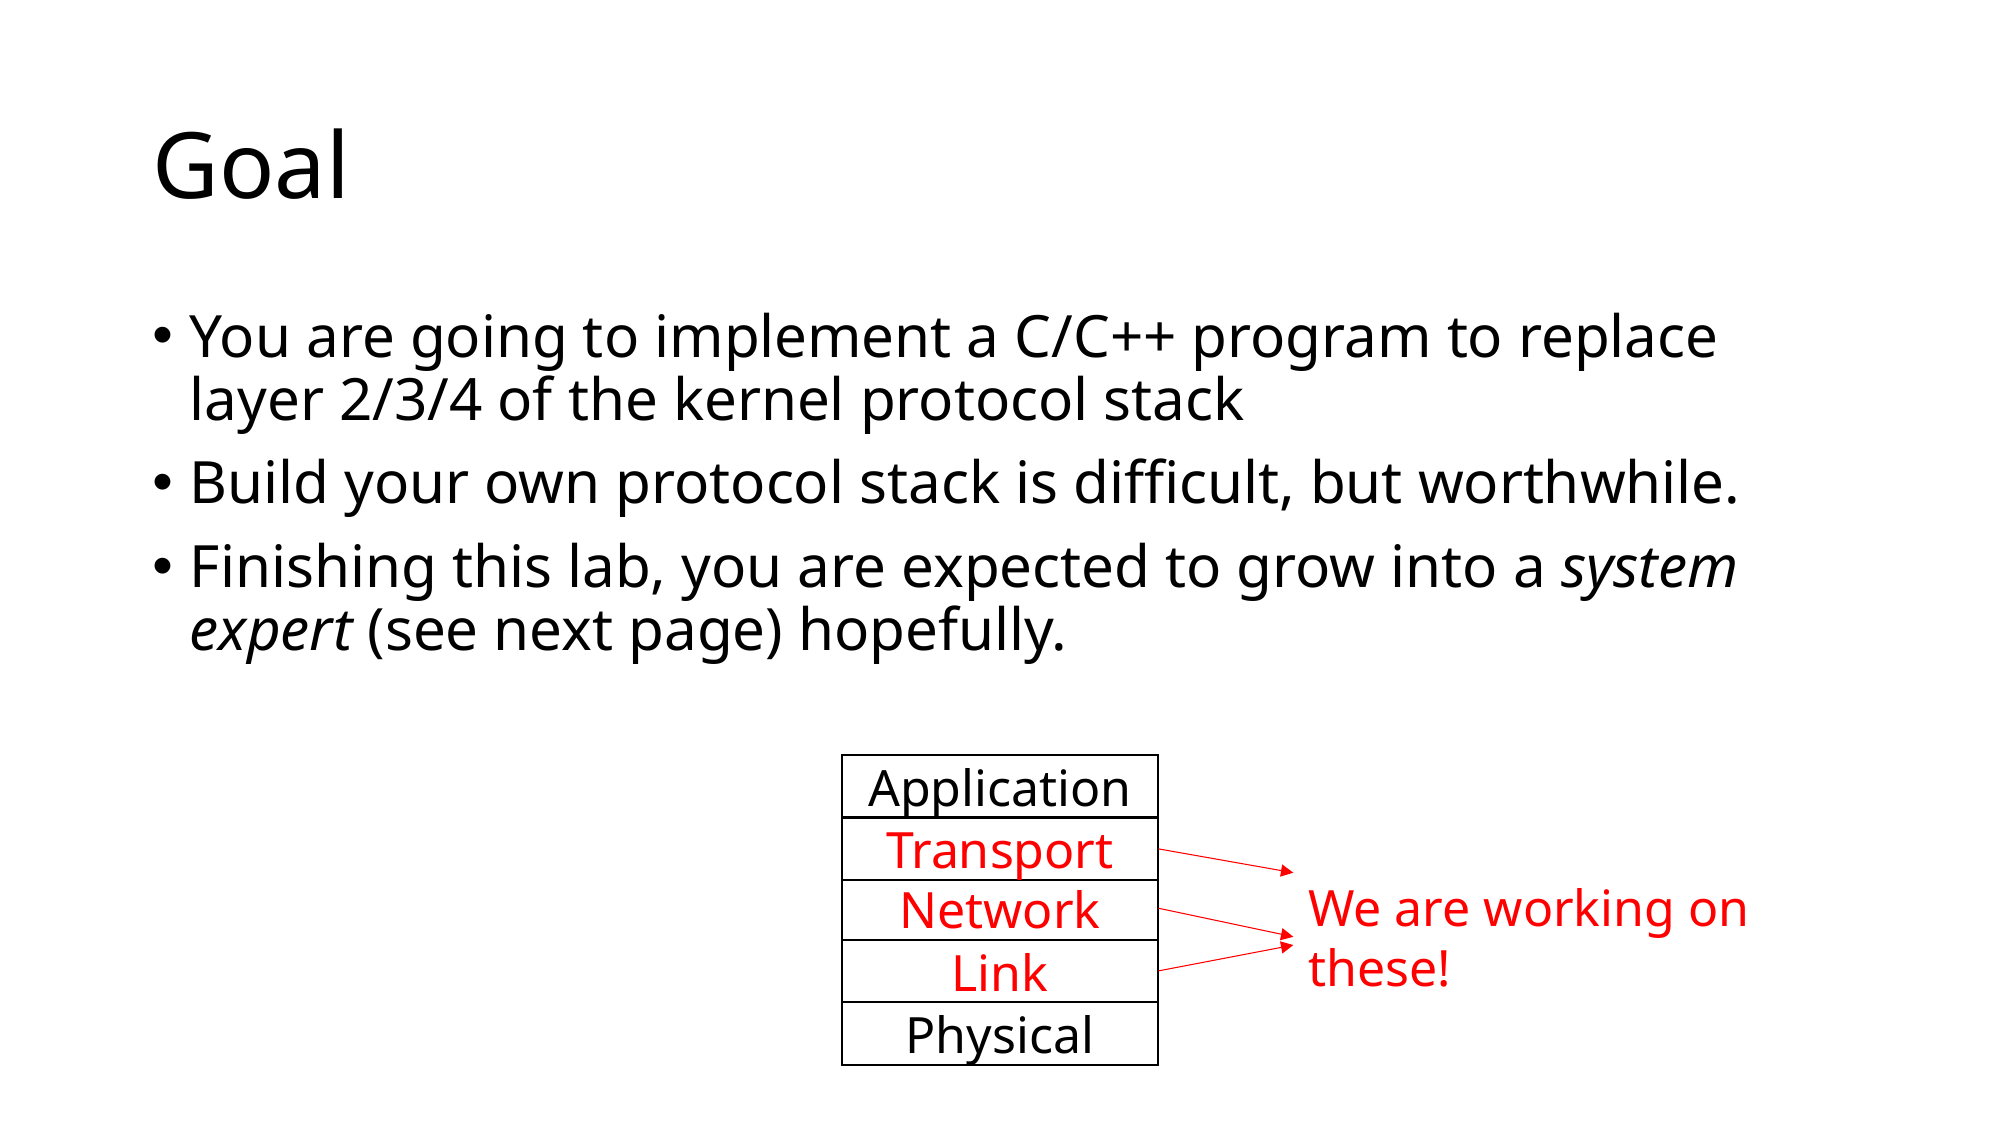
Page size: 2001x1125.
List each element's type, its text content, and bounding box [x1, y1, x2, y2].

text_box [1158, 945, 1294, 971]
list You are going to implement a C/C++ program to replace layer 2/3/4 of the kernel protocol stack Build your own protocol stack is difficult, but worthwhile. Finishing this lab, you are expected to grow into a system expert (see next page) hopefully. [137, 299, 1863, 1014]
title Goal [137, 59, 1863, 278]
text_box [1158, 848, 1294, 873]
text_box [841, 754, 1159, 1066]
text_box We are working on these! [1293, 869, 1883, 1005]
